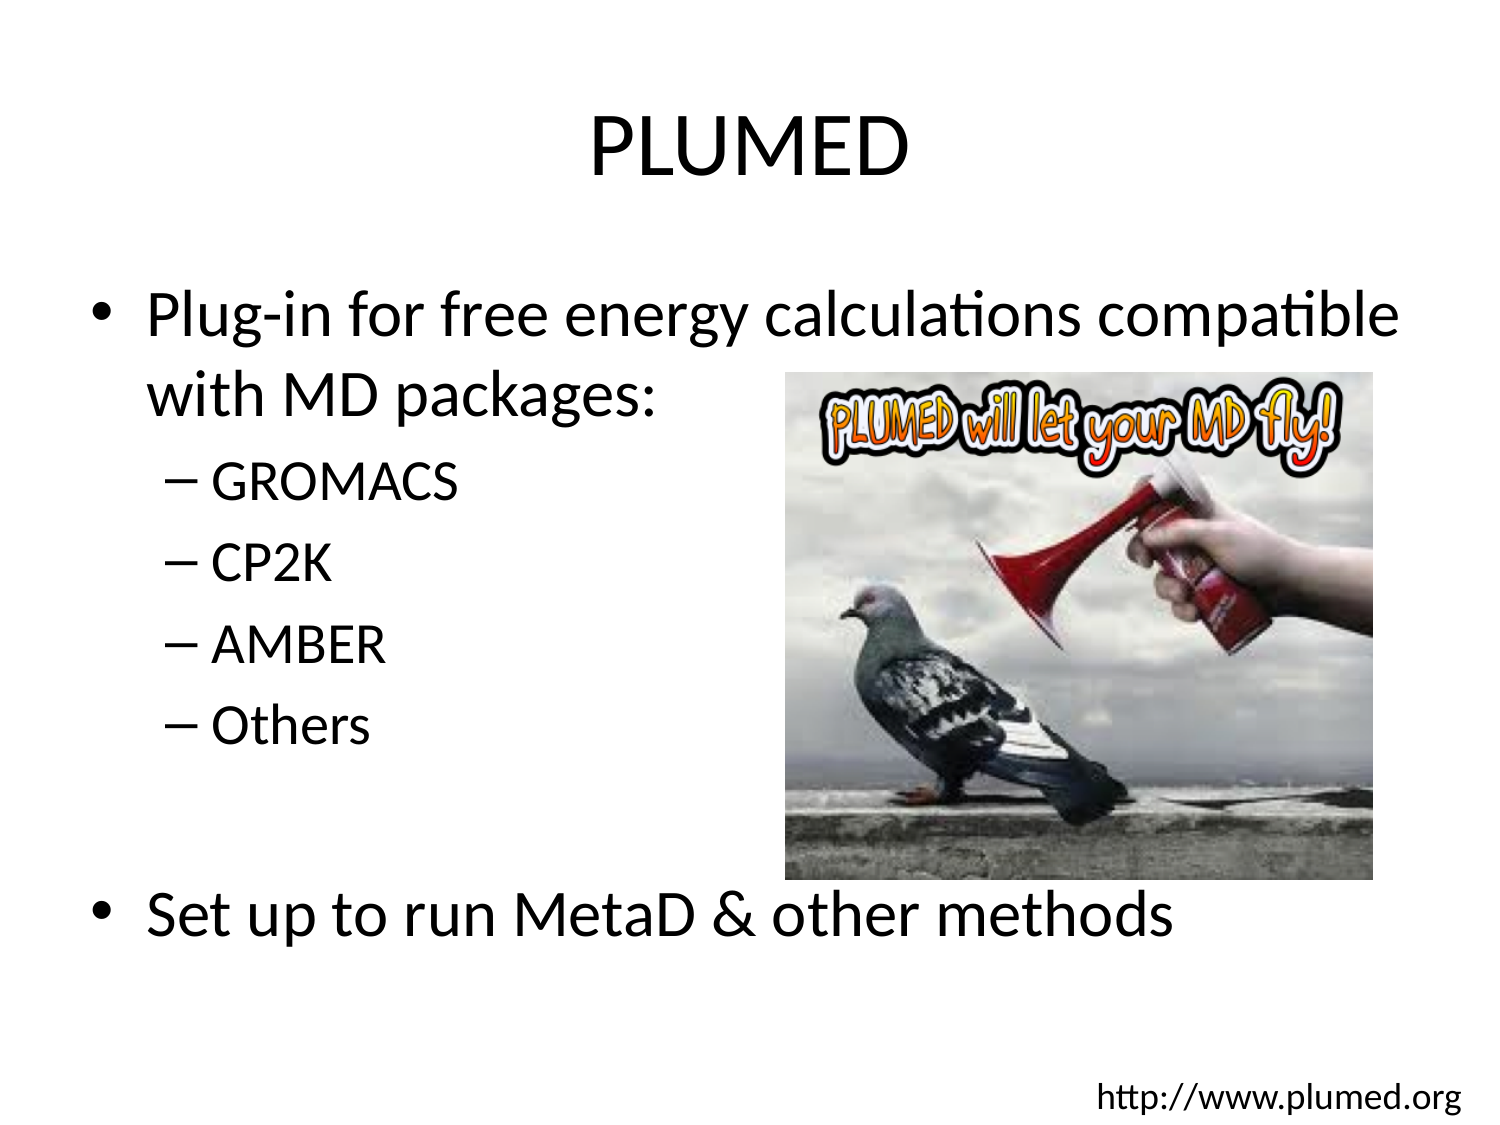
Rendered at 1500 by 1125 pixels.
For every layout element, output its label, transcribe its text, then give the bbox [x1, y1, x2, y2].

text_box http://www.plumed.org [1081, 1064, 1478, 1125]
title PLUMED [75, 45, 1425, 233]
picture [785, 372, 1373, 881]
list Plug-in for free energy calculations compatible with MD packages: GROMACS CP2K AMBER Others Set up to run MetaD & other methods [75, 262, 1425, 1005]
